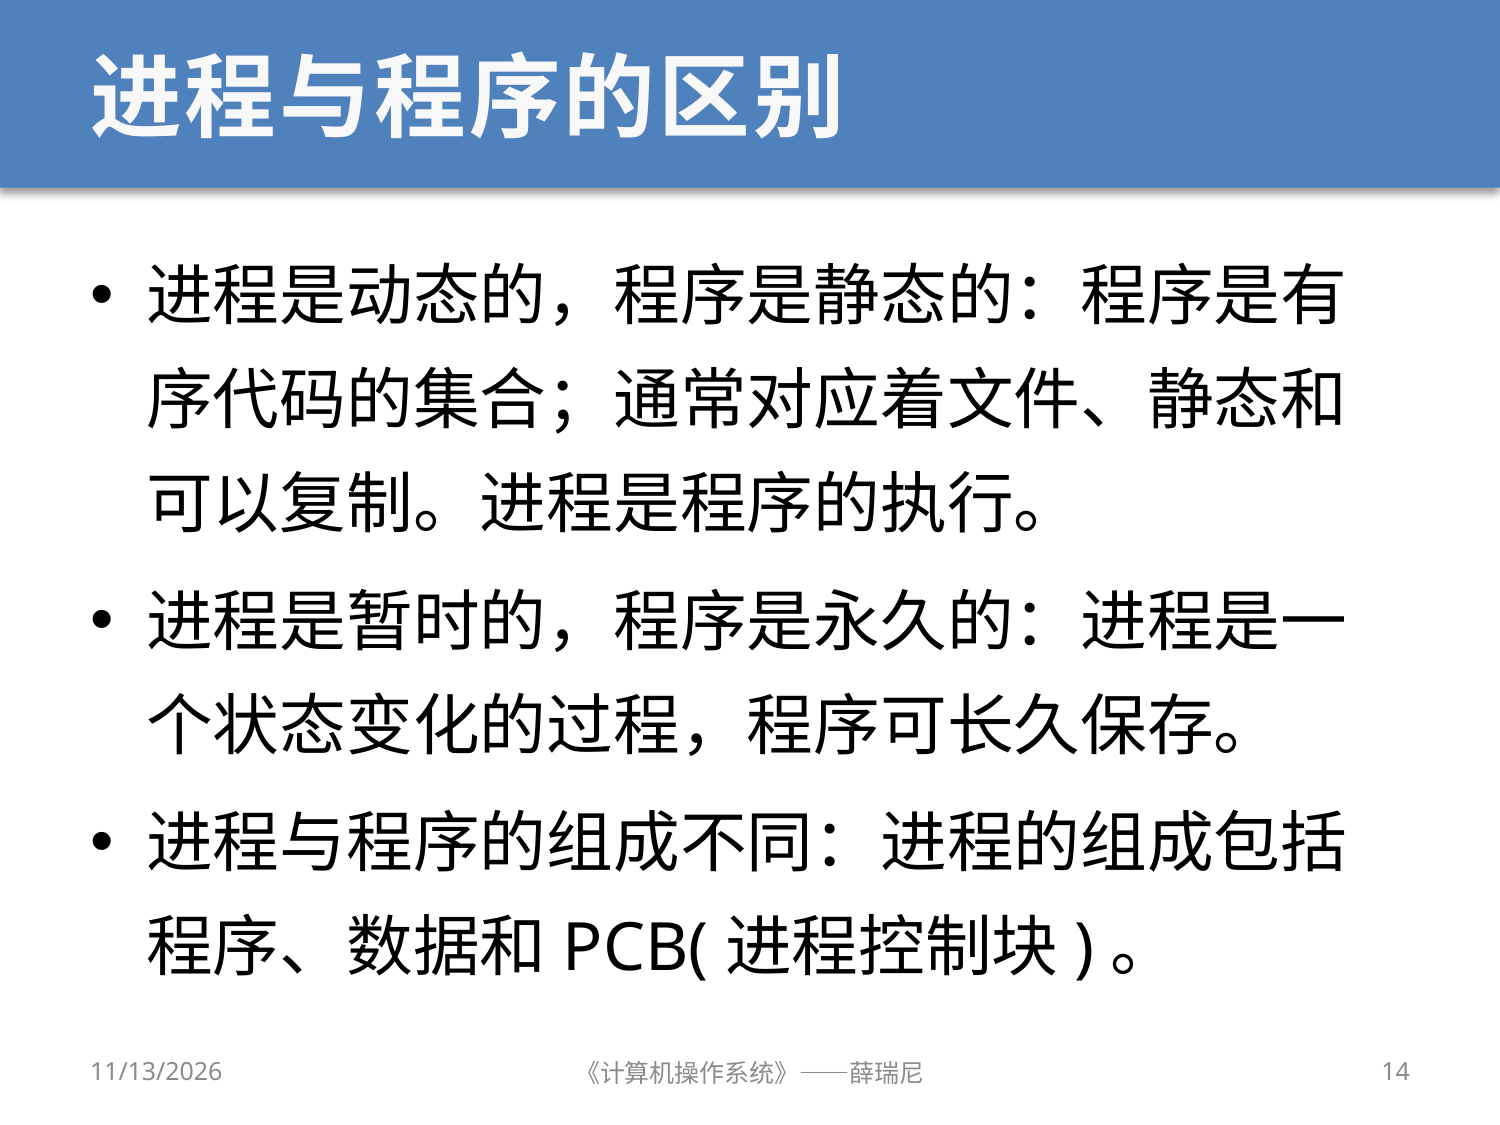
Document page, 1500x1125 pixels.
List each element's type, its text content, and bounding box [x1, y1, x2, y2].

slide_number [75, 1042, 425, 1103]
list 进程是动态的，程序是静态的：程序是有序代码的集合；通常对应着文件、静态和可以复制。进程是程序的执行。 进程是暂时的，程序是永久的：进程是一个状态变化的过程，程序可长久保存。 进程与程序的组成不同：进程的组成包括程序、数据和PCB(进程控制块)。 [75, 221, 1425, 1021]
footer 《计算机操作系统》——薛瑞尼 [512, 1042, 988, 1103]
title 进程与程序的区别 [75, 0, 1425, 188]
slide_number 14 [1074, 1042, 1425, 1103]
